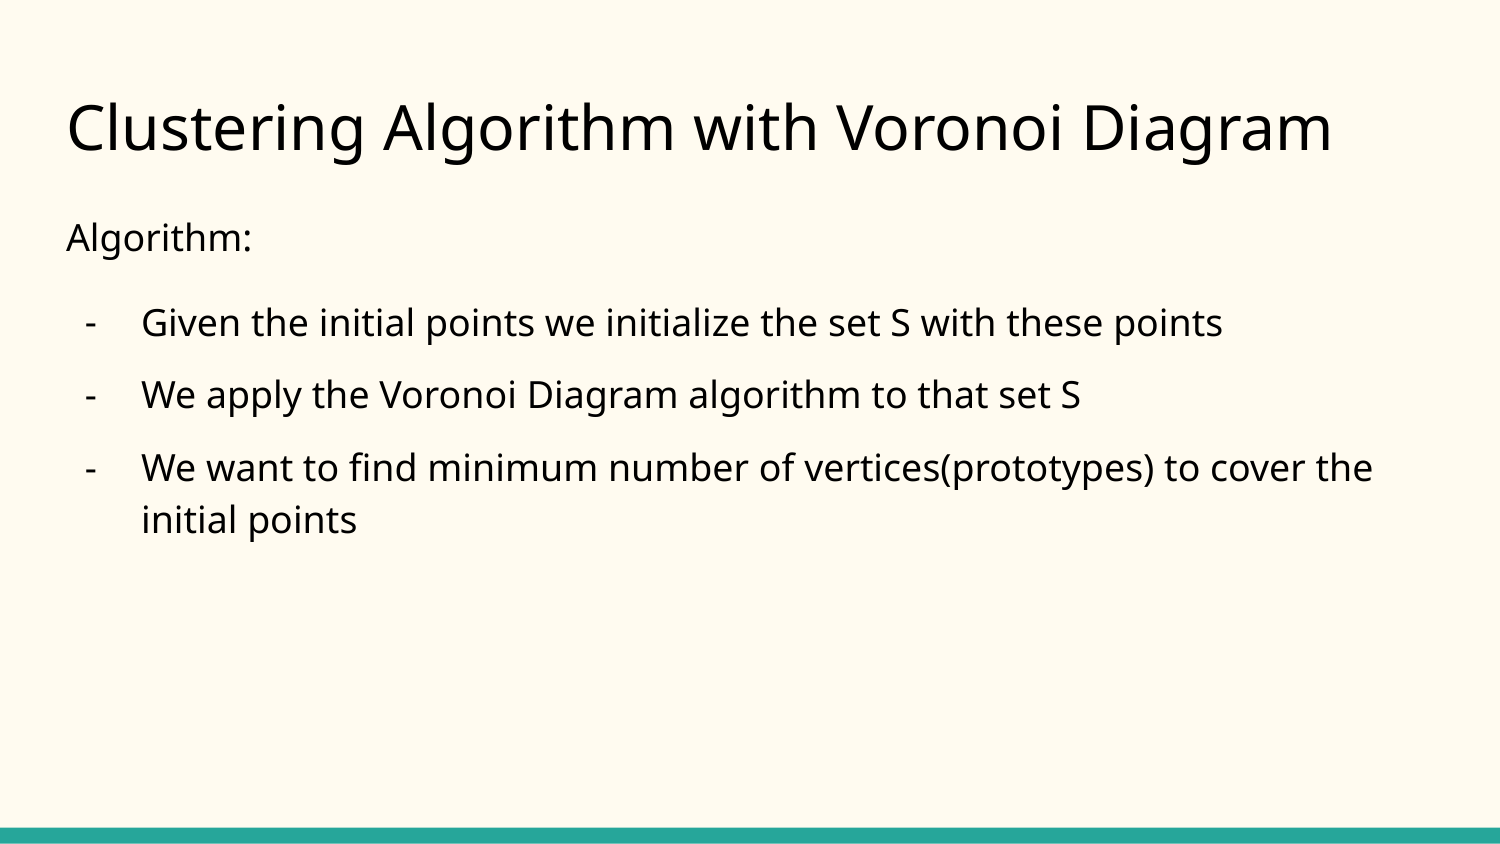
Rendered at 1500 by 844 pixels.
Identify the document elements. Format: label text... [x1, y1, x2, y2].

list Algorithm: Given the initial points we initialize the set S with these points We apply the Voronoi Diagram algorithm to that set S We want to find minimum number of vertices(prototypes) to cover the initial points [51, 192, 1449, 750]
title Clustering Algorithm with Voronoi Diagram [51, 72, 1449, 174]
